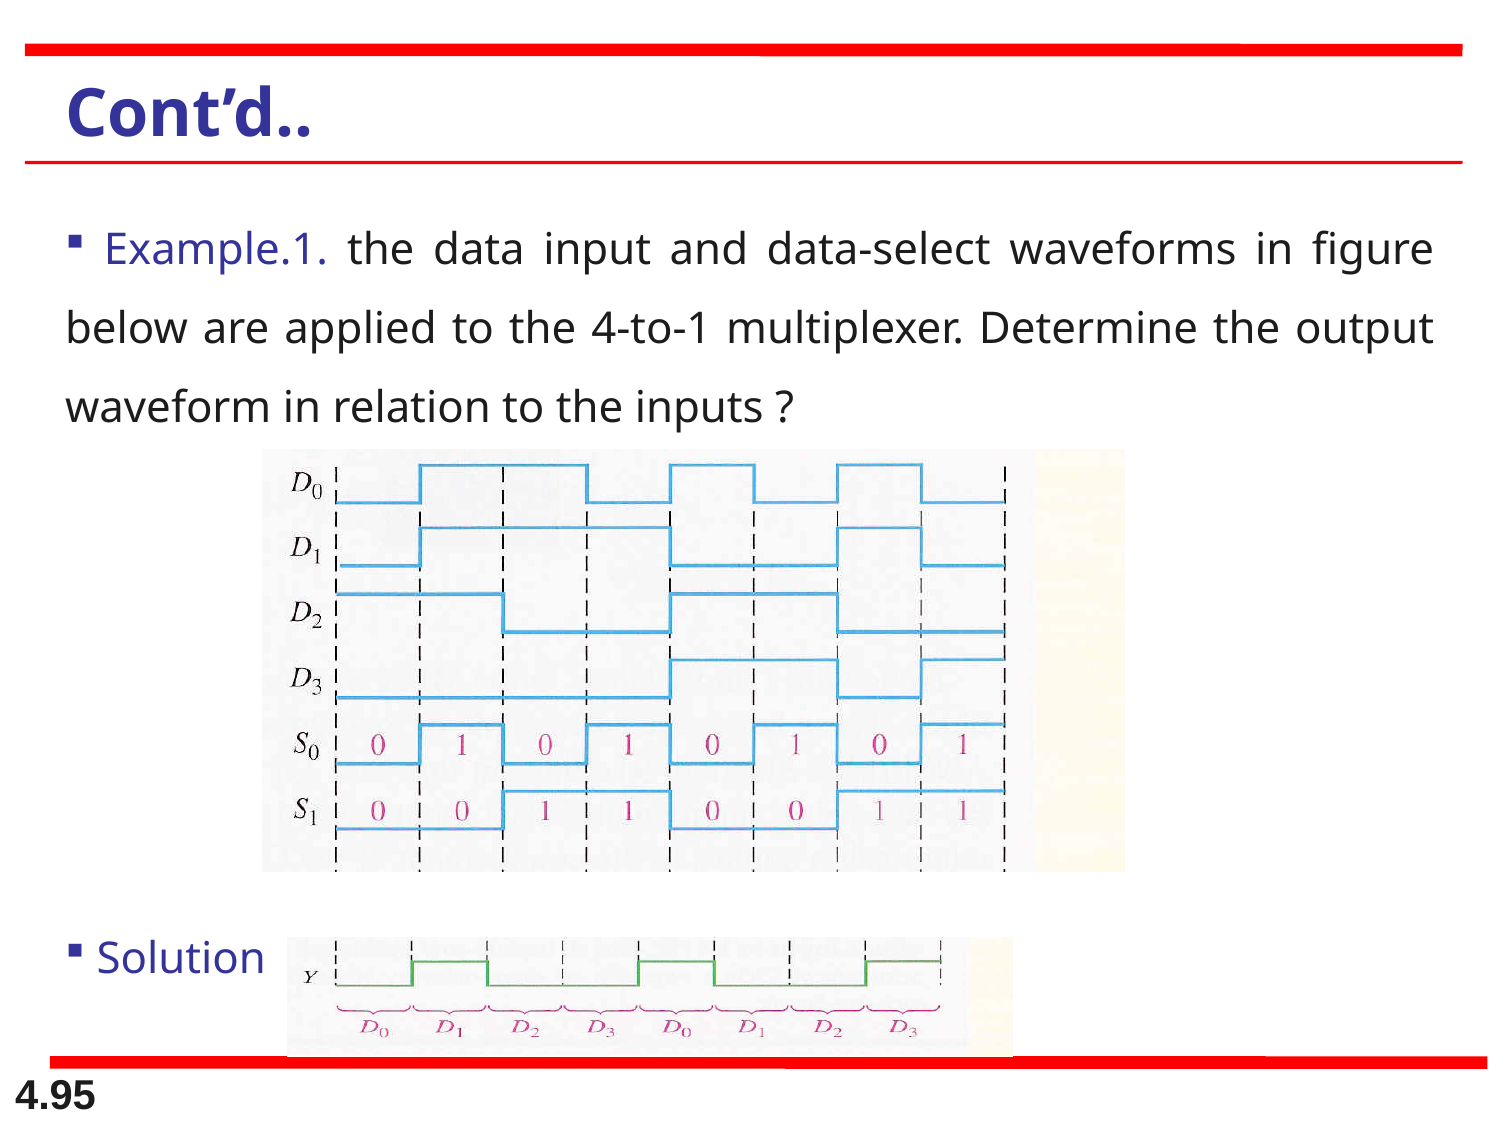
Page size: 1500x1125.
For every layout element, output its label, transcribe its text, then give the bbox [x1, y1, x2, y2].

text_box Cont’d.. [50, 62, 1363, 158]
text_box Example.1. the data input and data-select waveforms in figure below are applied to the 4-to-1 multiplexer. Determine the output waveform in relation to the inputs ? Solution [50, 187, 1450, 1125]
picture [287, 937, 1013, 1057]
picture [262, 449, 1125, 872]
text_box 4.95 [0, 1049, 50, 1125]
